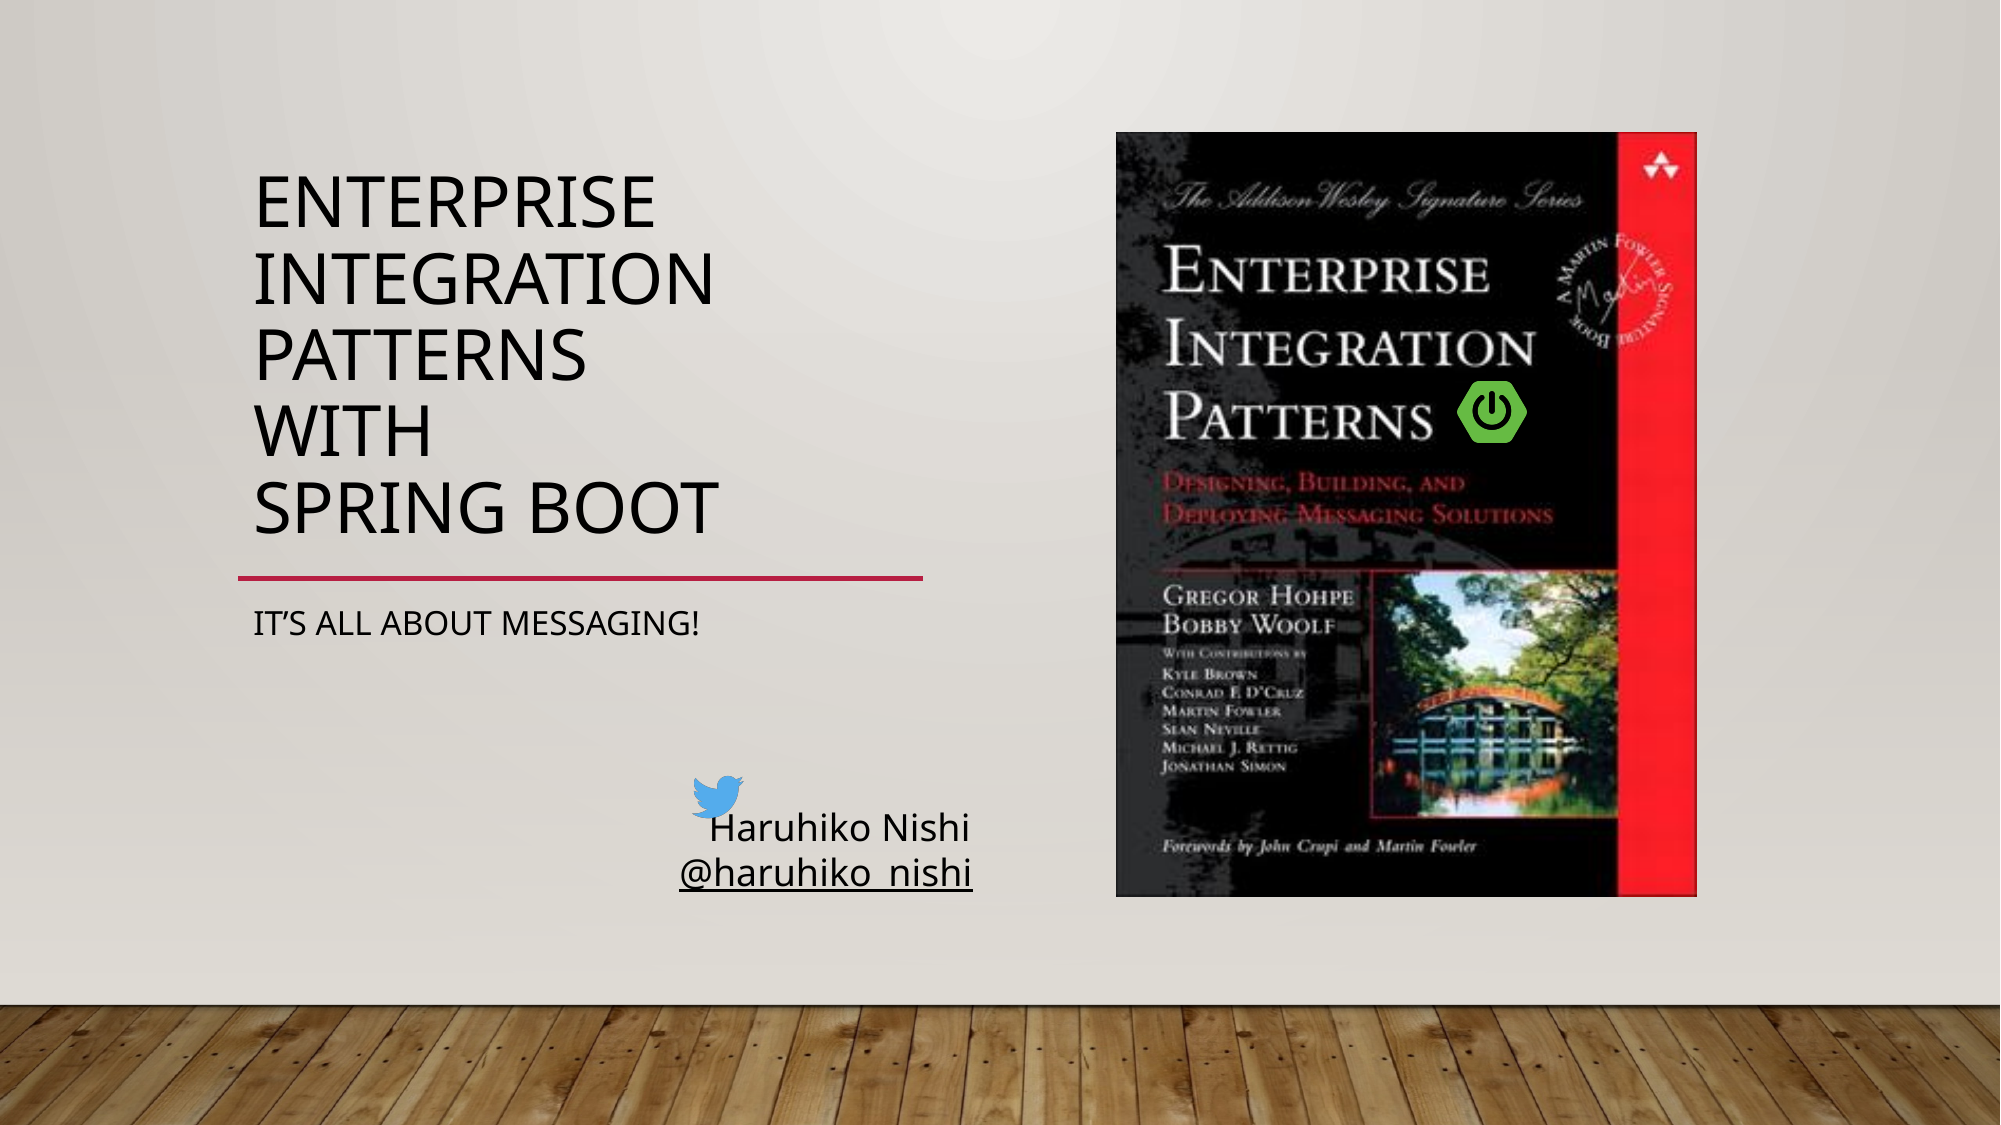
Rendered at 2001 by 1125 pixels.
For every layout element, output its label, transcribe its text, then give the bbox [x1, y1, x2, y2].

text_box [0, 0, 2000, 330]
picture [679, 759, 756, 836]
title Enterprise Integration Patterns with Spring Boot [238, 157, 924, 549]
text_box [0, 330, 2000, 1004]
picture [0, 1006, 2000, 1125]
picture [1116, 131, 1697, 897]
subtitle It’s all about Messaging! [238, 579, 1000, 844]
text_box Haruhiko Nishi @haruhiko_nishi [664, 796, 988, 908]
